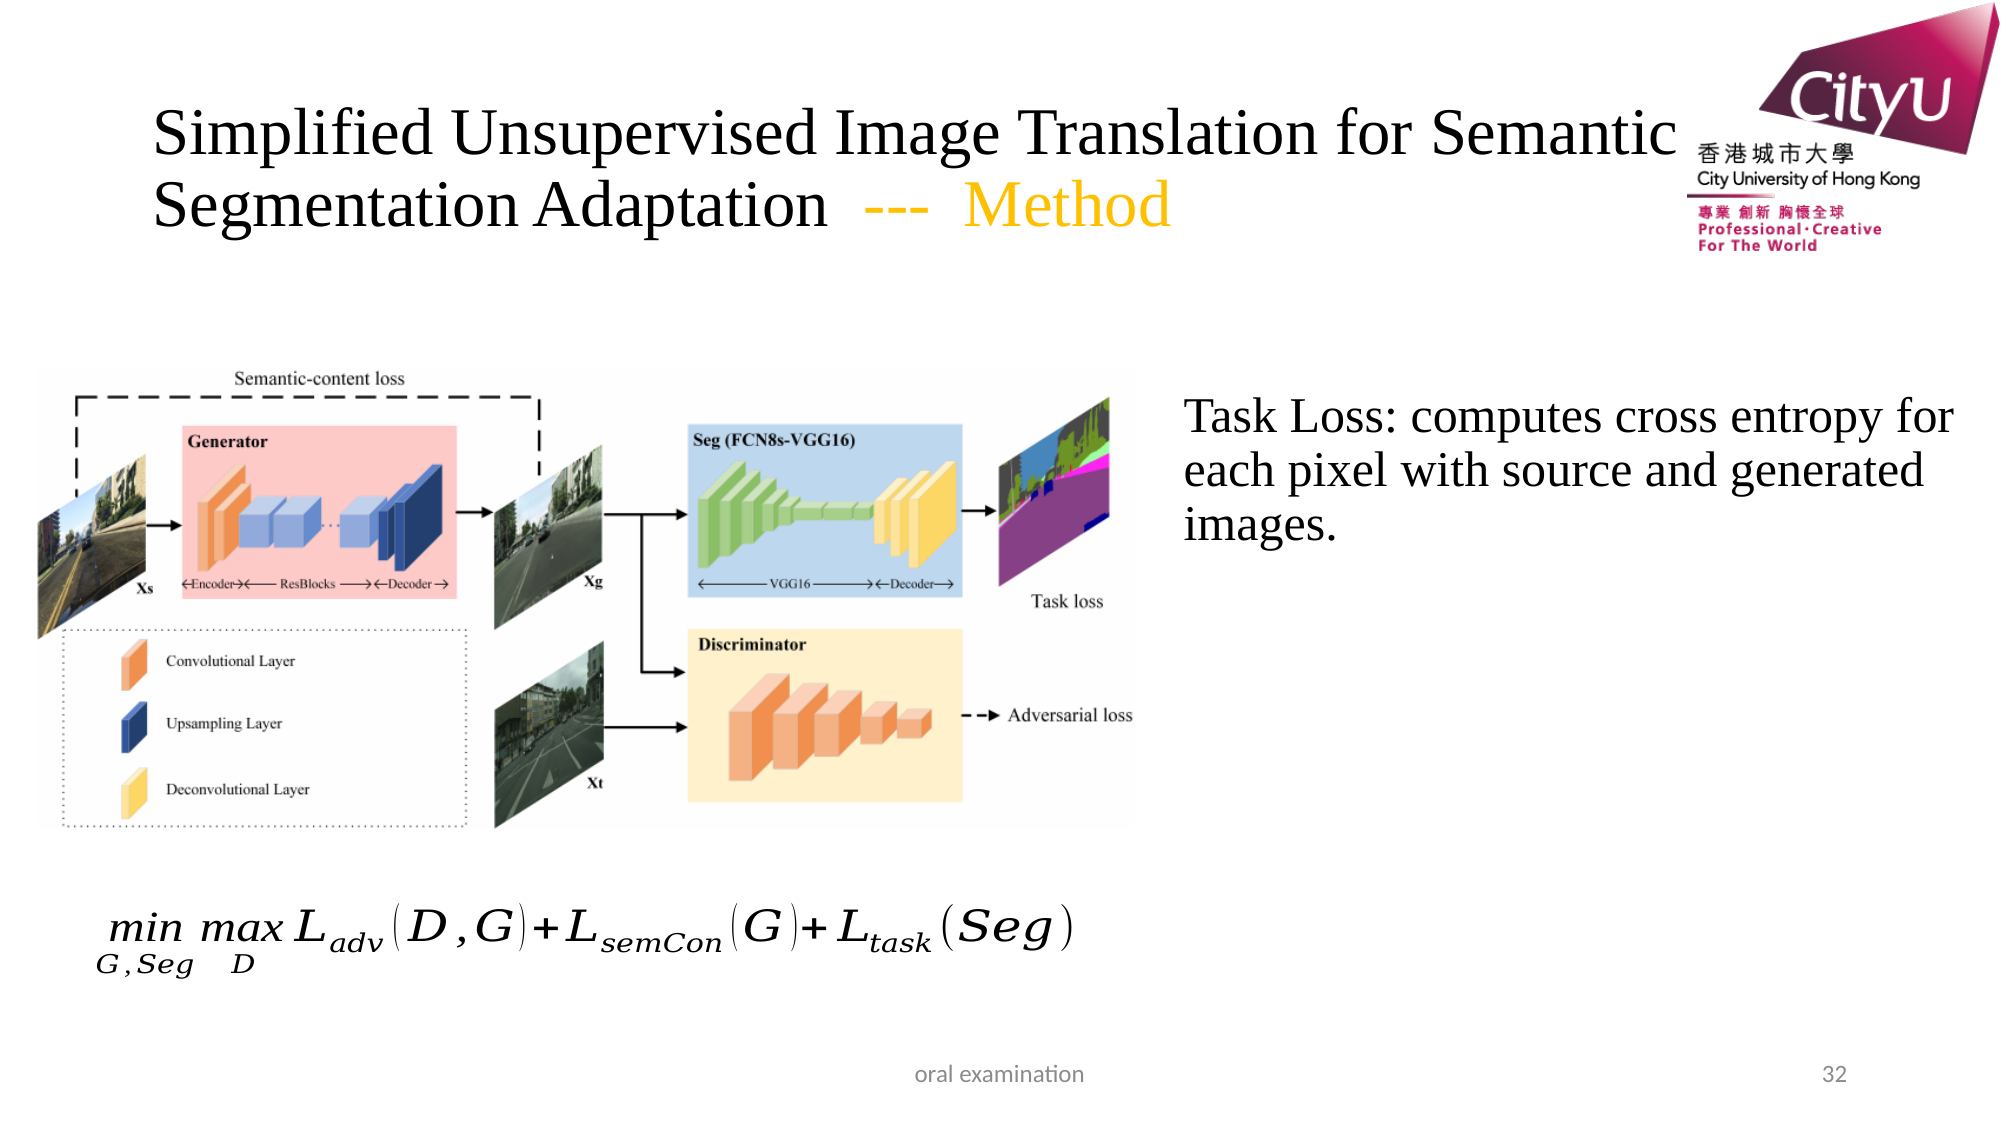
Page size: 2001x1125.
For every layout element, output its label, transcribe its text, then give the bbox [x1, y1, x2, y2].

footer oral examination [662, 1042, 1338, 1103]
slide_number 32 [1412, 1042, 1863, 1103]
picture [1687, 1, 2000, 252]
picture [27, 366, 1143, 838]
title Simplified Unsupervised Image Translation for Semantic Segmentation Adaptation --- Method [137, 59, 1863, 278]
